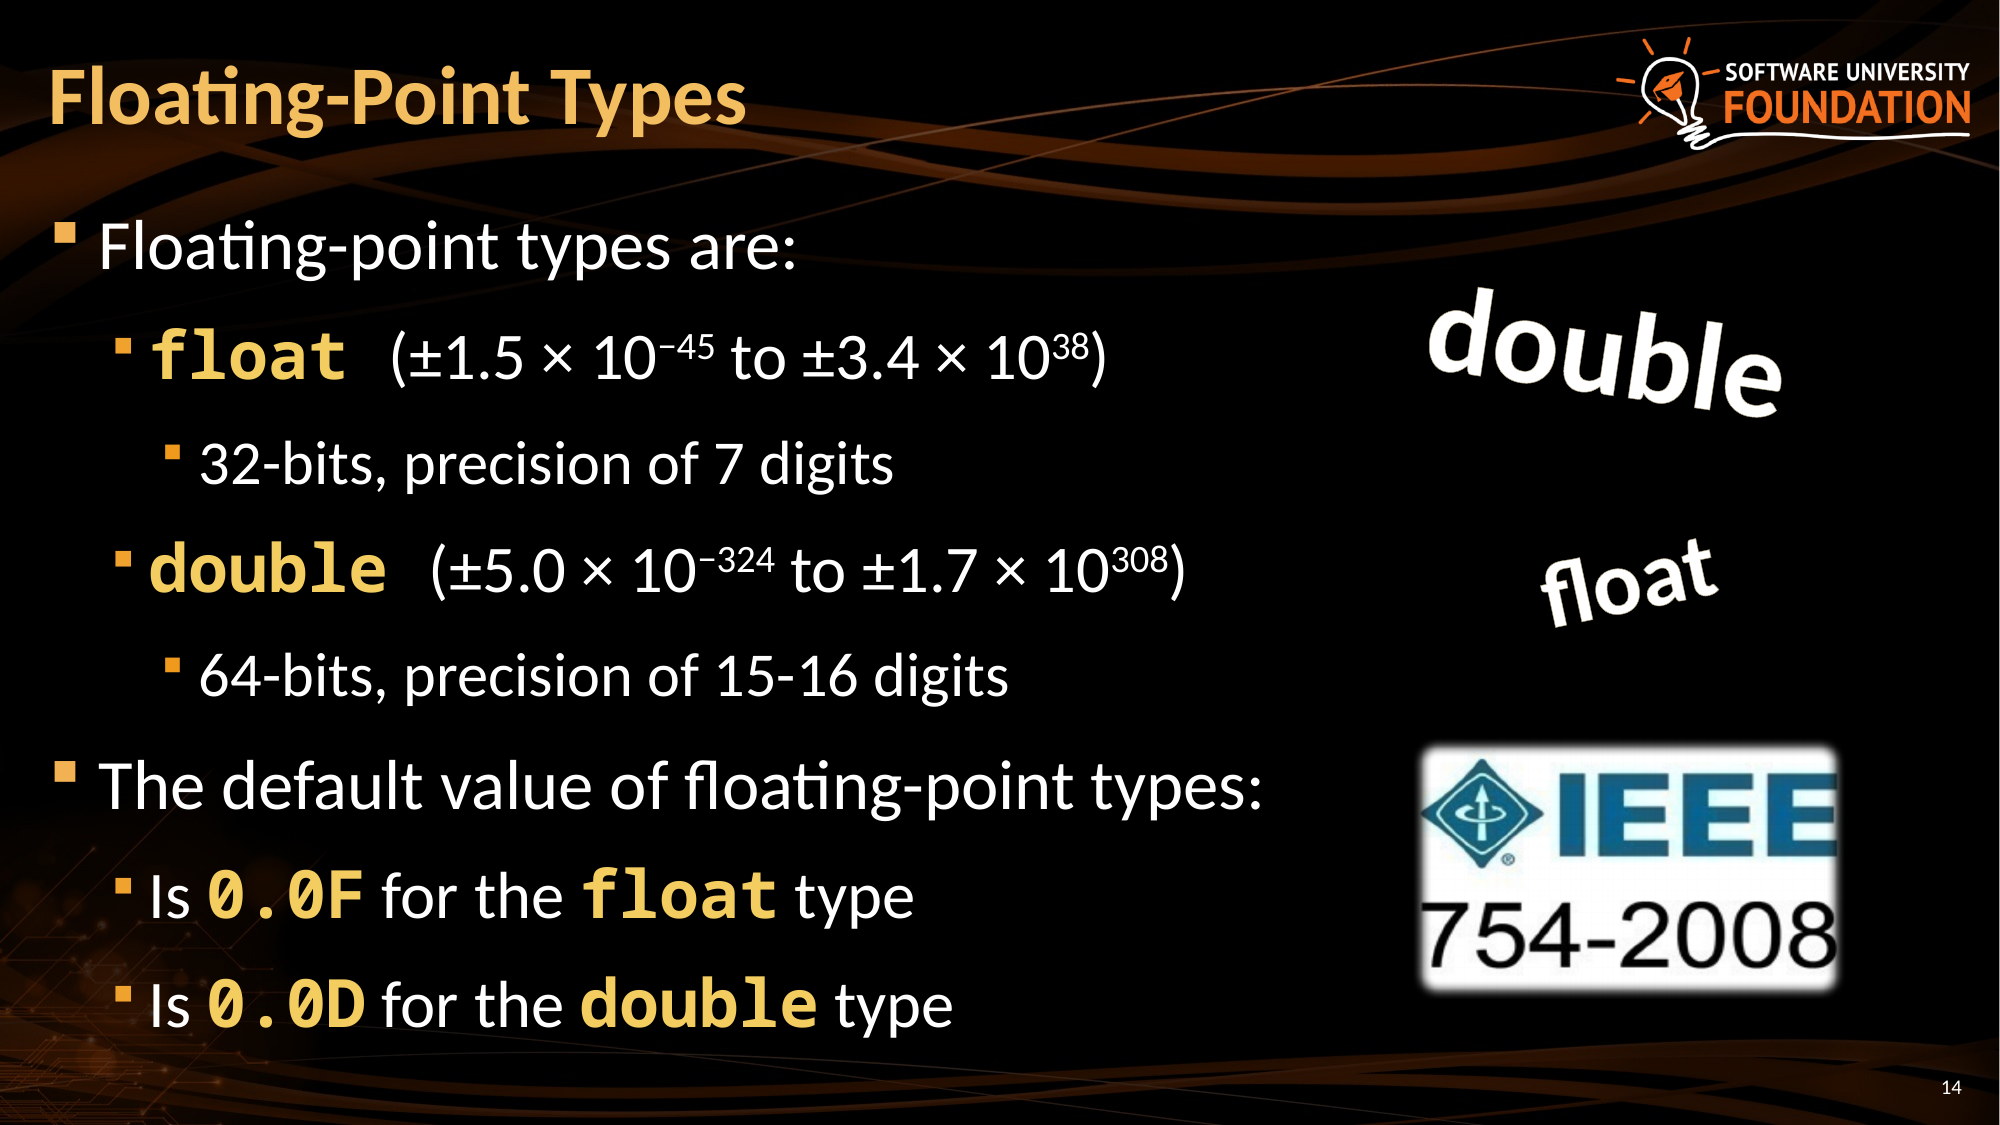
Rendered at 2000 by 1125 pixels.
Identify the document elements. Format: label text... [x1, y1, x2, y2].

list Floating-point types are: float (±1.5 × 10−45 to ±3.4 × 1038) 32-bits, precision of 7 digits double (±5.0 × 10−324 to ±1.7 × 10308) 64-bits, precision of 15-16 digits The default value of floating-point types: Is 0.0F for the float type Is 0.0D for the double type [31, 188, 1968, 1103]
text_box float [1513, 492, 1742, 658]
text_box double [1402, 234, 1814, 456]
title Floating-Point Types [30, 6, 1602, 189]
picture [0, 0, 2000, 1125]
